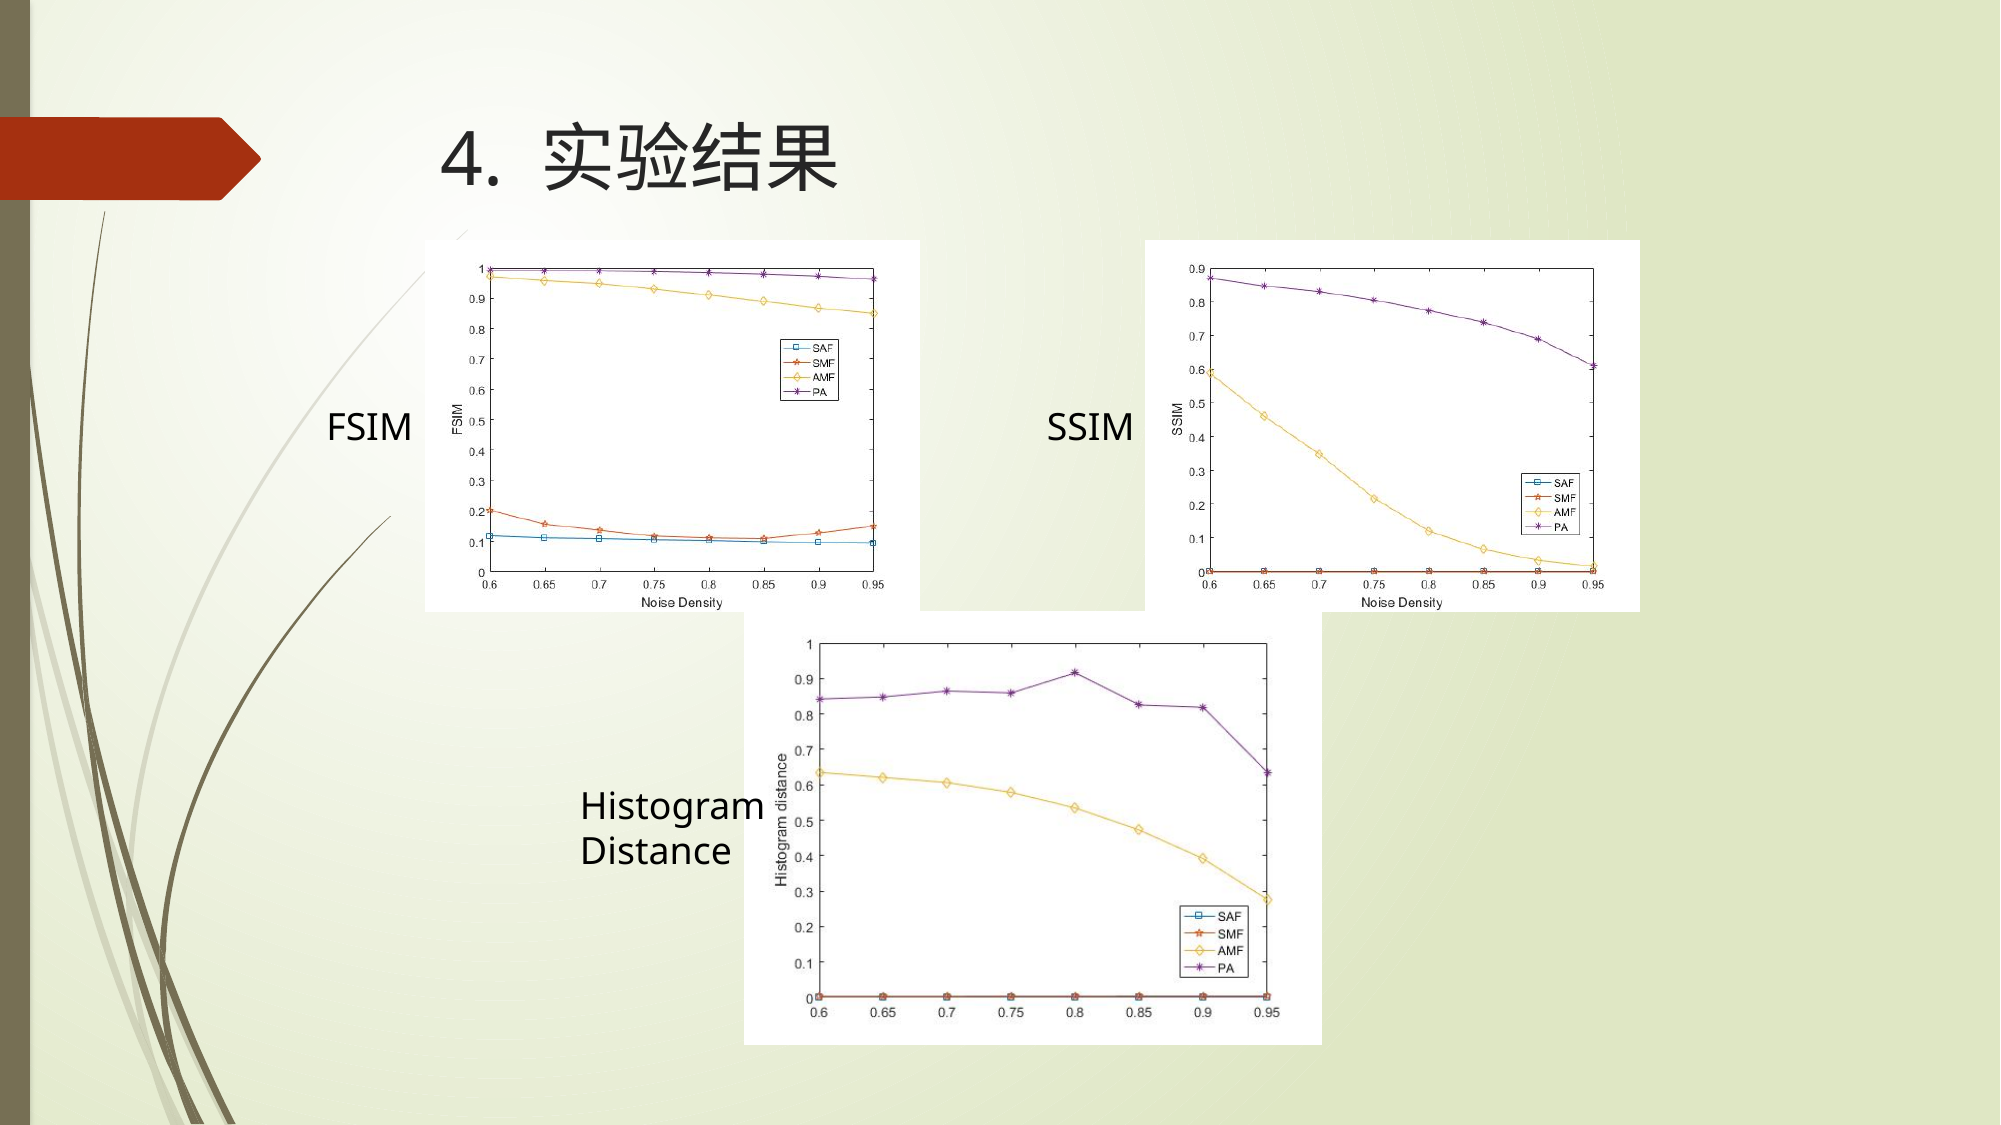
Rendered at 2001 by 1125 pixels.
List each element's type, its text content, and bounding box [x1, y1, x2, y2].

text_box FSIM [311, 395, 420, 456]
picture [425, 240, 1640, 1045]
title 4. 实验结果 [425, 102, 1888, 313]
text_box Histogram Distance [565, 774, 739, 880]
text_box SSIM [1032, 395, 1140, 456]
